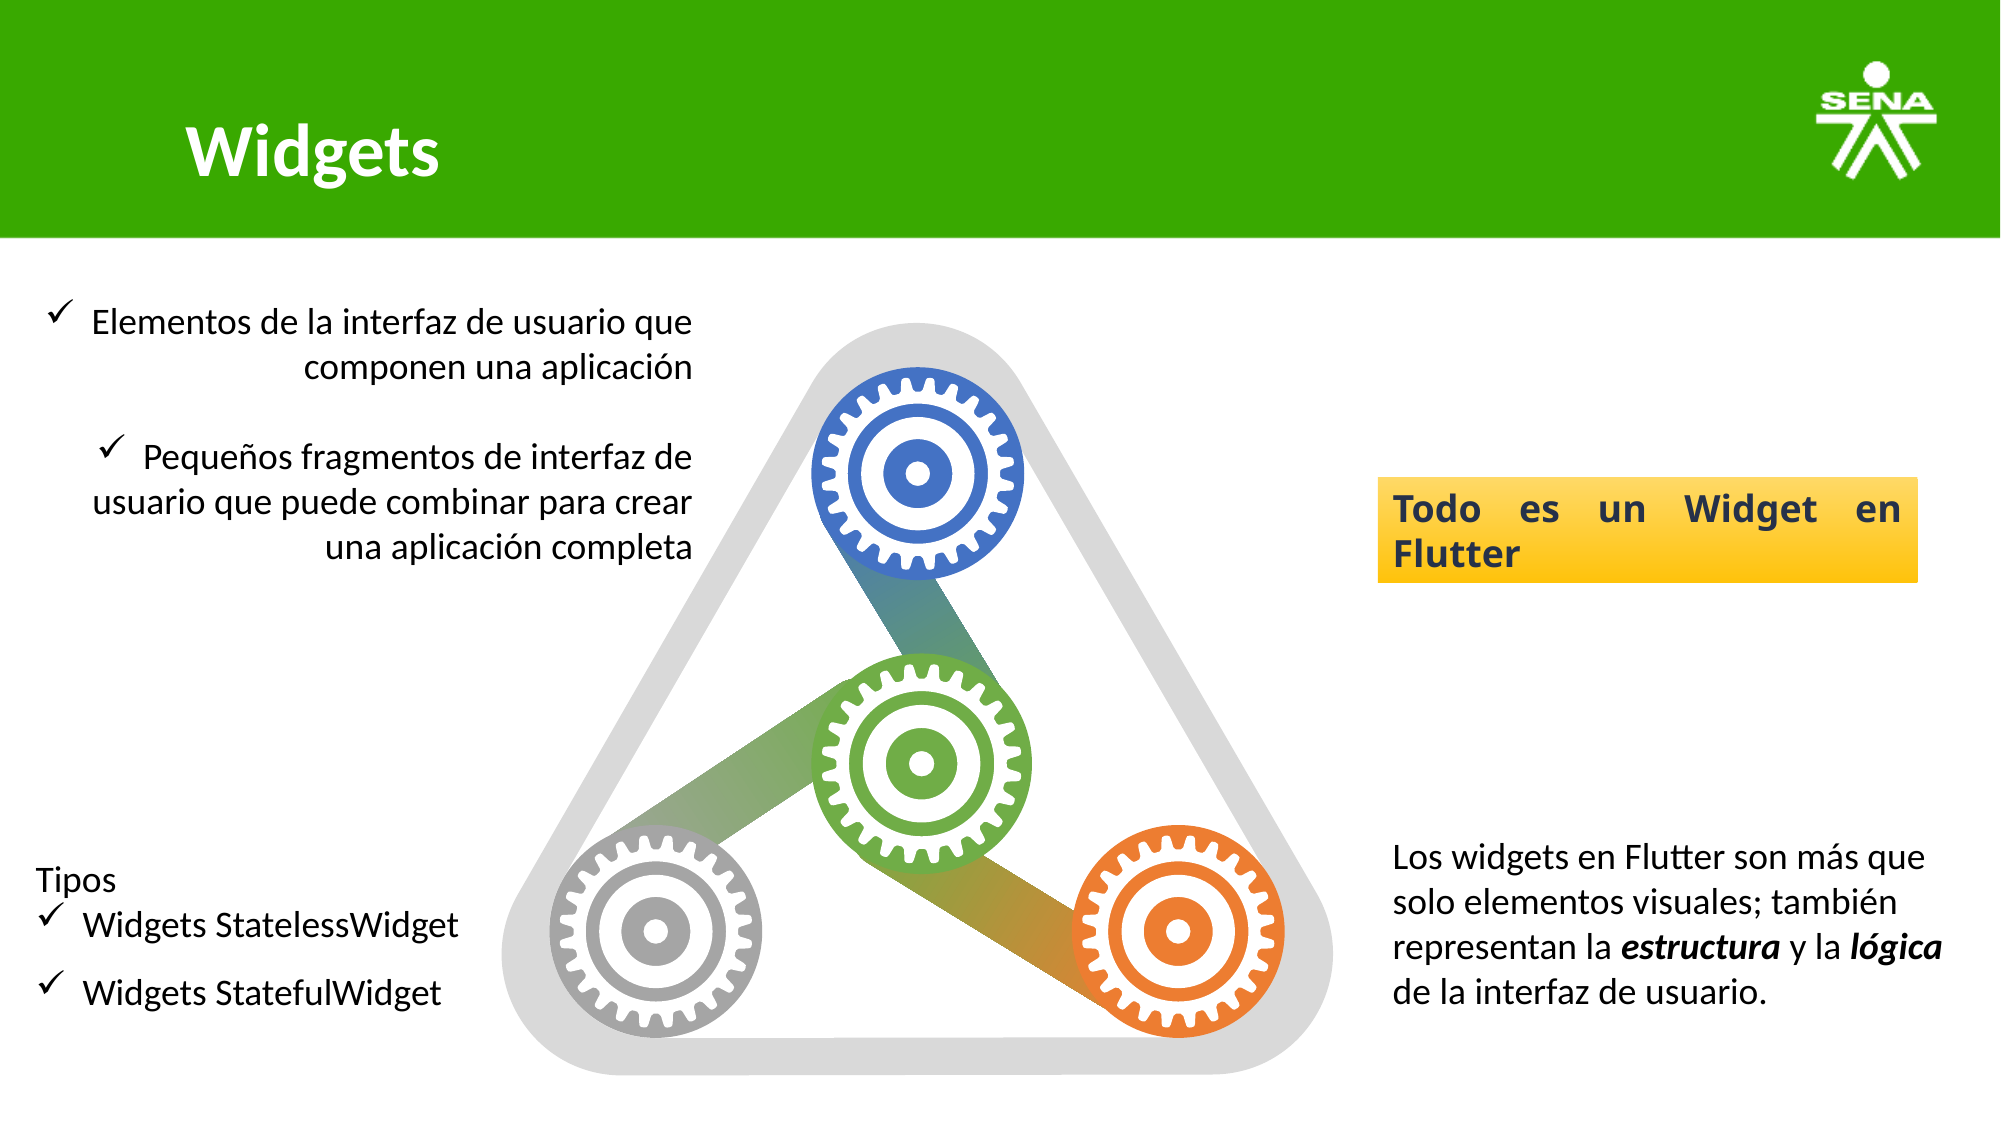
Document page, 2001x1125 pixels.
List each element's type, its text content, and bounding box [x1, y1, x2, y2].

picture [0, 0, 2001, 1125]
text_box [811, 367, 1025, 581]
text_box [1071, 824, 1285, 1038]
text_box Tipos Widgets StatelessWidget Widgets StatefulWidget [20, 847, 506, 1021]
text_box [549, 824, 763, 1038]
text_box Todo es un Widget en Flutter [1377, 477, 1918, 583]
text_box Elementos de la interfaz de usuario que componen una aplicación Pequeños fragmentos de interfaz de usuario que puede combinar para crear una aplicación completa [0, 289, 709, 620]
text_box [811, 653, 1032, 875]
text_box Los widgets en Flutter son más que solo elementos visuales; también representan la estructura y la lógica de la interfaz de usuario. [1377, 825, 1967, 1020]
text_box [506, 322, 1338, 1081]
title Widgets [96, 34, 1822, 252]
